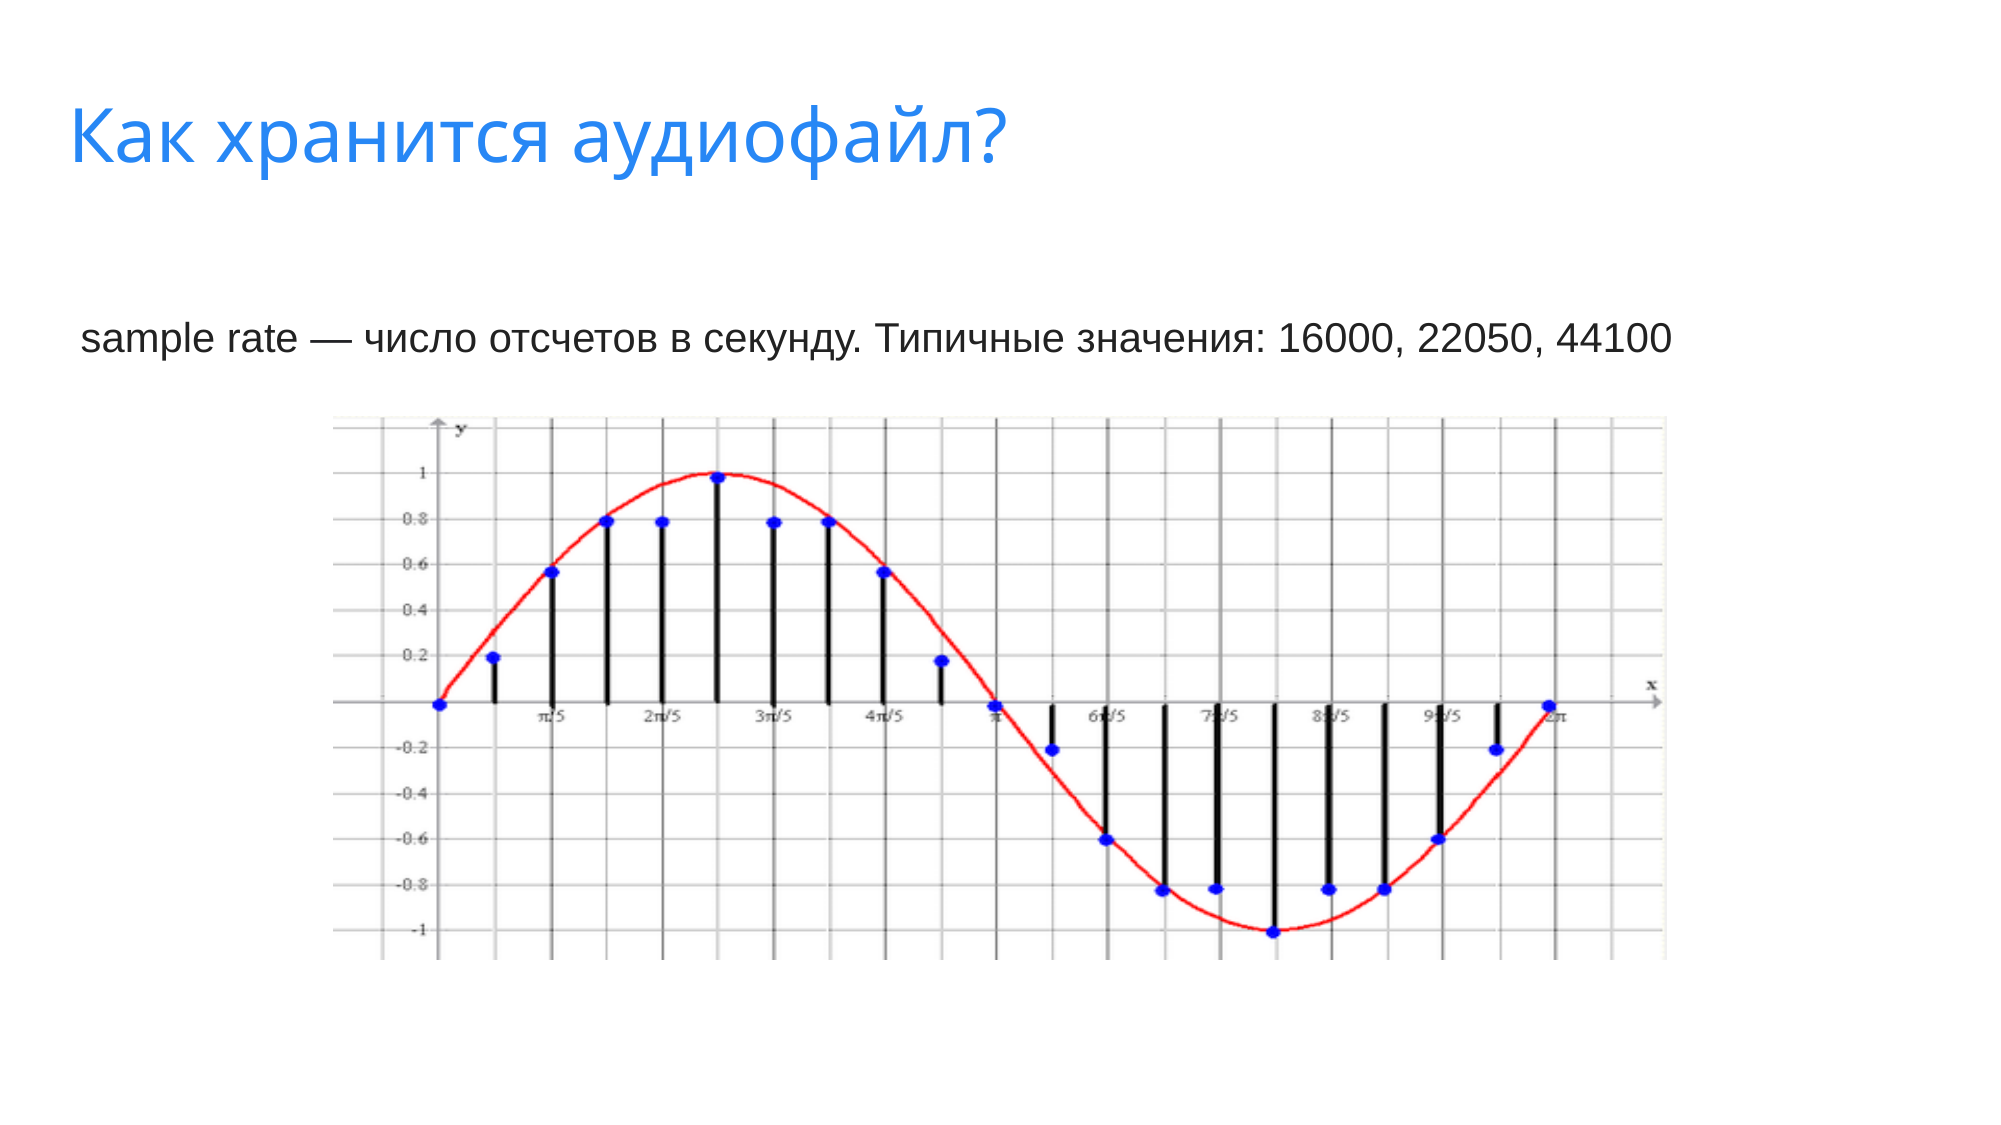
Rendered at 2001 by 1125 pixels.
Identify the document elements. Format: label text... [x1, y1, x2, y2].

title Как хранится аудиофайл? [68, 97, 1932, 223]
picture [332, 416, 1667, 961]
text_box sample rate — число отсчетов в секунду. Типичные значения: 16000, 22050, 44100 [60, 290, 1940, 452]
